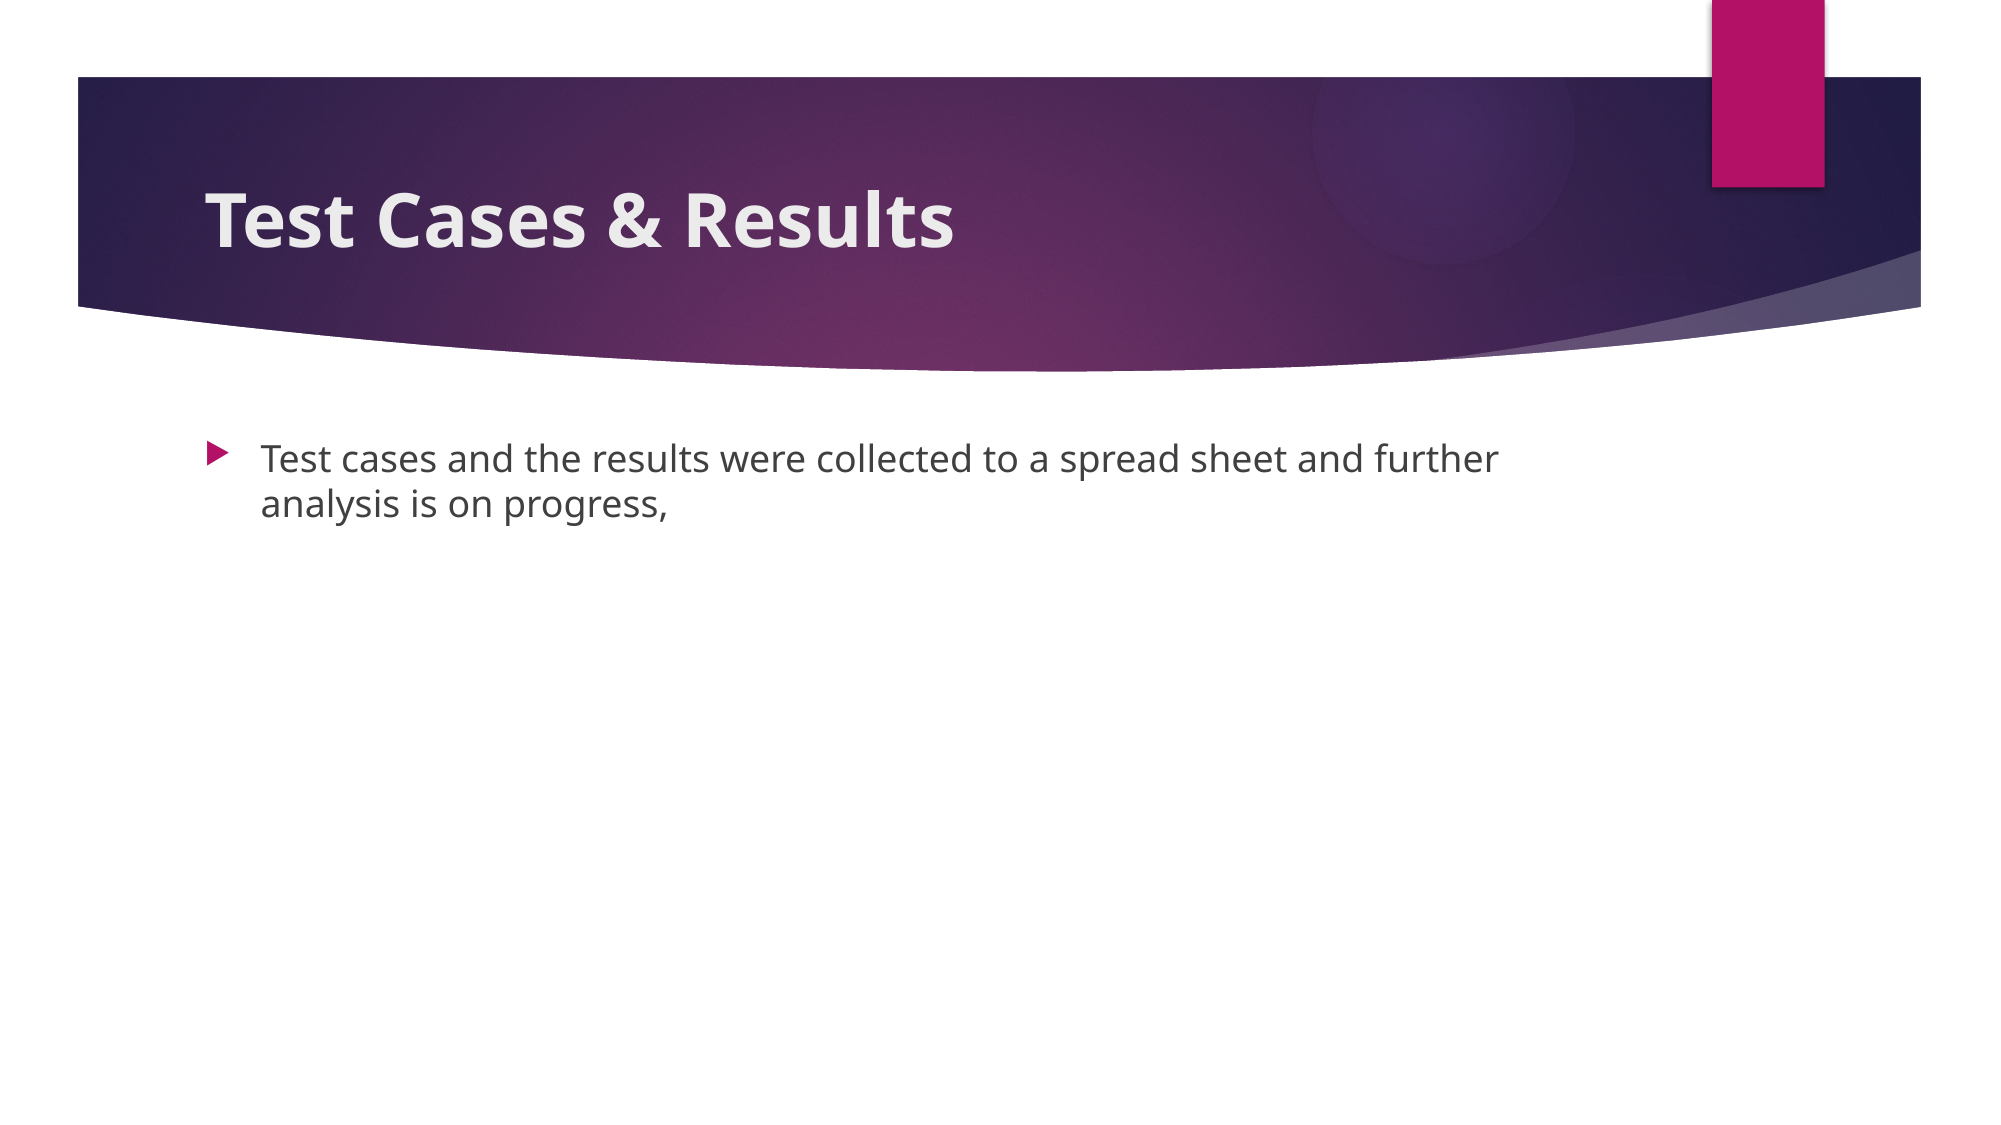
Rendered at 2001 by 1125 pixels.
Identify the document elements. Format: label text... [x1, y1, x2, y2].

title Test Cases & Results [189, 159, 1627, 276]
list Test cases and the results were collected to a spread sheet and further analysis is on progress, [189, 427, 1638, 988]
